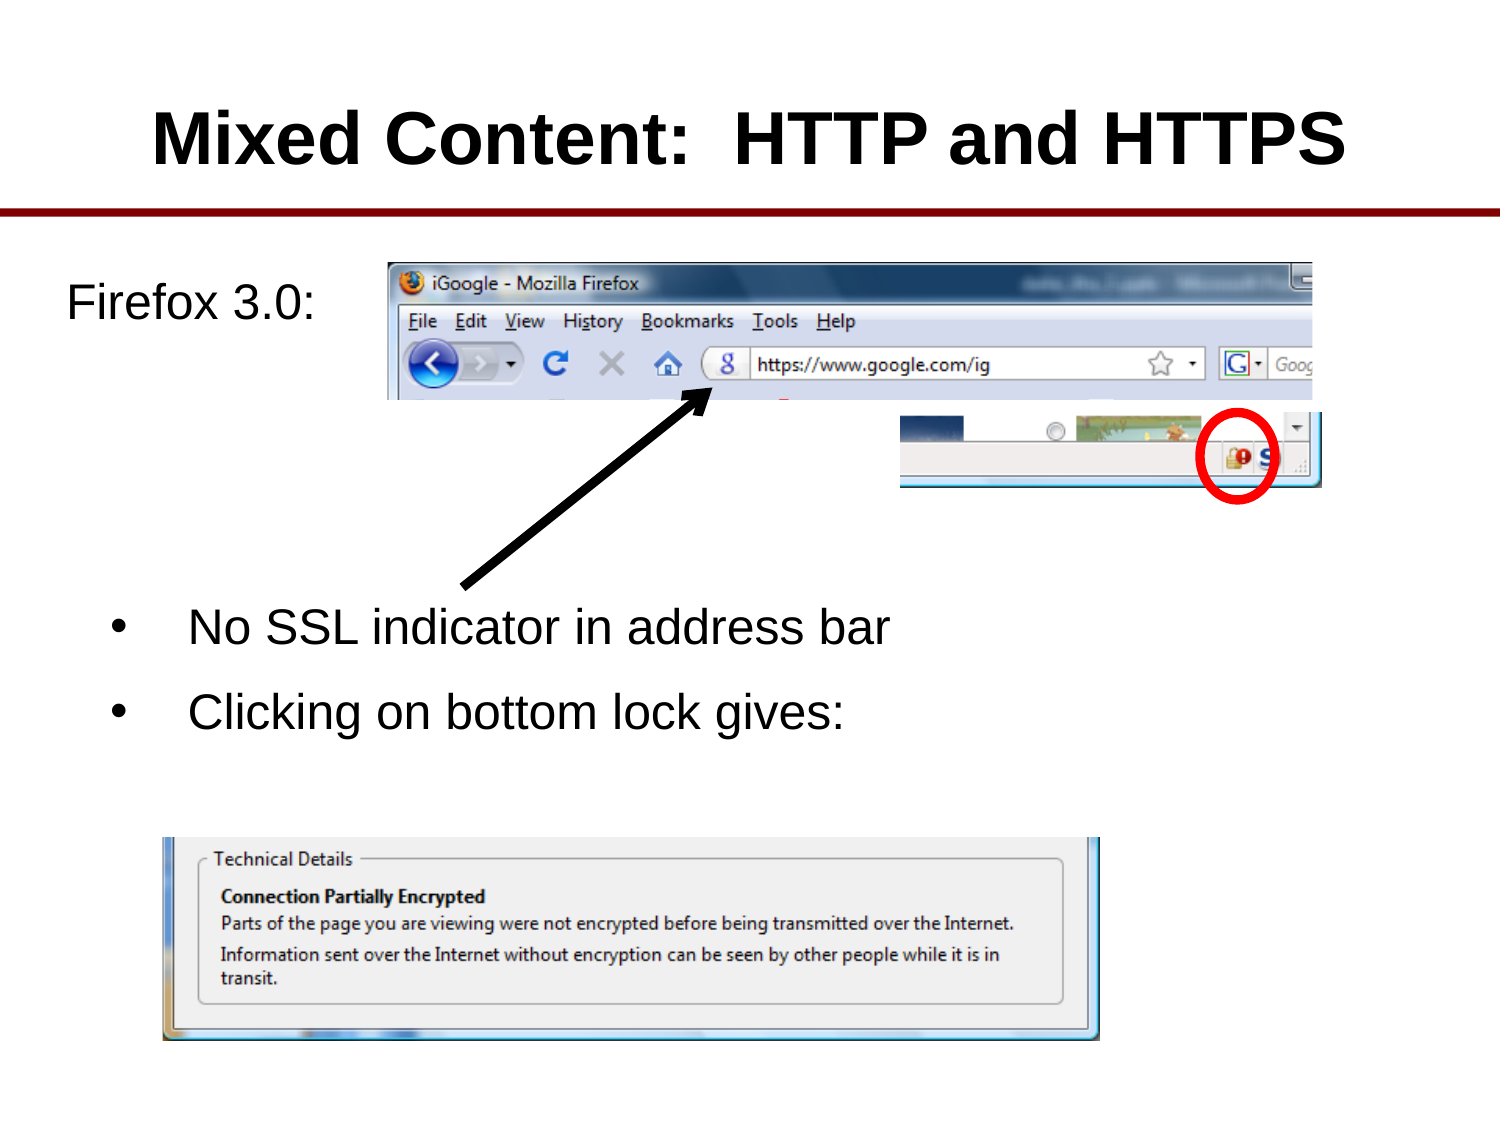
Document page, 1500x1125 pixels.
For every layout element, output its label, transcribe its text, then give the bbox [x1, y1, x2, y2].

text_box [462, 387, 713, 588]
text_box Firefox 3.0: [51, 262, 332, 338]
picture [387, 262, 1313, 401]
picture [899, 412, 1326, 488]
picture [162, 837, 1101, 1041]
text_box No SSL indicator in address bar Clicking on bottom lock gives: [95, 587, 906, 748]
title Mixed Content: HTTP and HTTPS [112, 40, 1388, 229]
